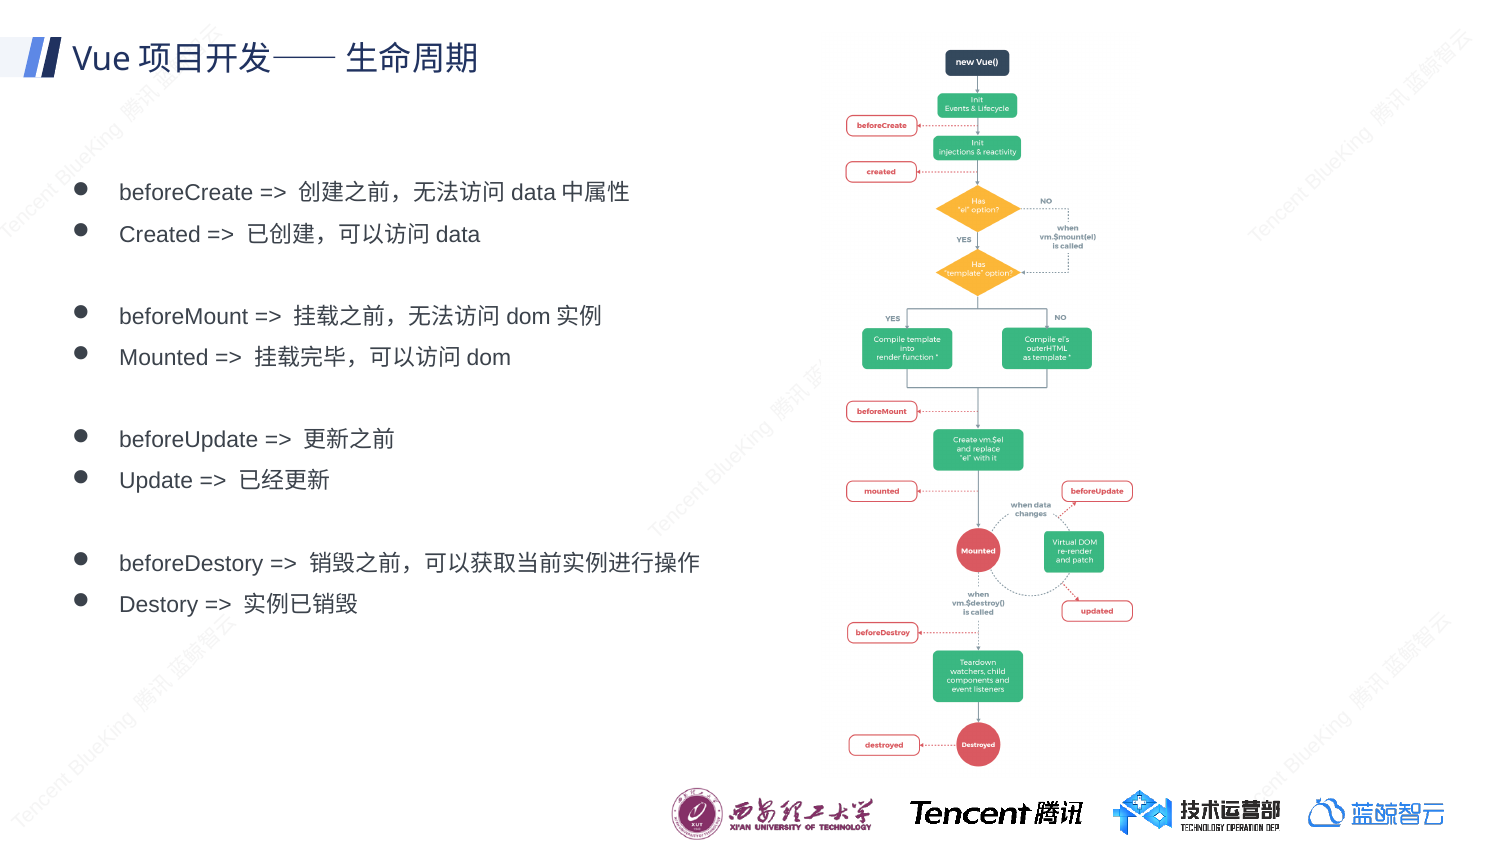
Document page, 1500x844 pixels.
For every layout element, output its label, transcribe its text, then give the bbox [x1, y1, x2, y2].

picture [1305, 790, 1447, 835]
picture [670, 783, 879, 844]
picture [1113, 790, 1280, 835]
title Vue项目开发—— 生命周期 [64, 27, 1416, 87]
picture [904, 784, 1088, 840]
picture [820, 32, 1140, 778]
text_box beforeCreate => 创建之前，无法访问data中属性 Created => 已创建，可以访问data beforeMount => 挂载之前，无法访问dom实例 Mounted => 挂载完毕，可以访问dom beforeUpdate => 更新之前 Update => 已经更新 beforeDestory => 销毁之前，可以获取当前实例进行操作 Destory => 实例已销毁 [64, 156, 725, 681]
